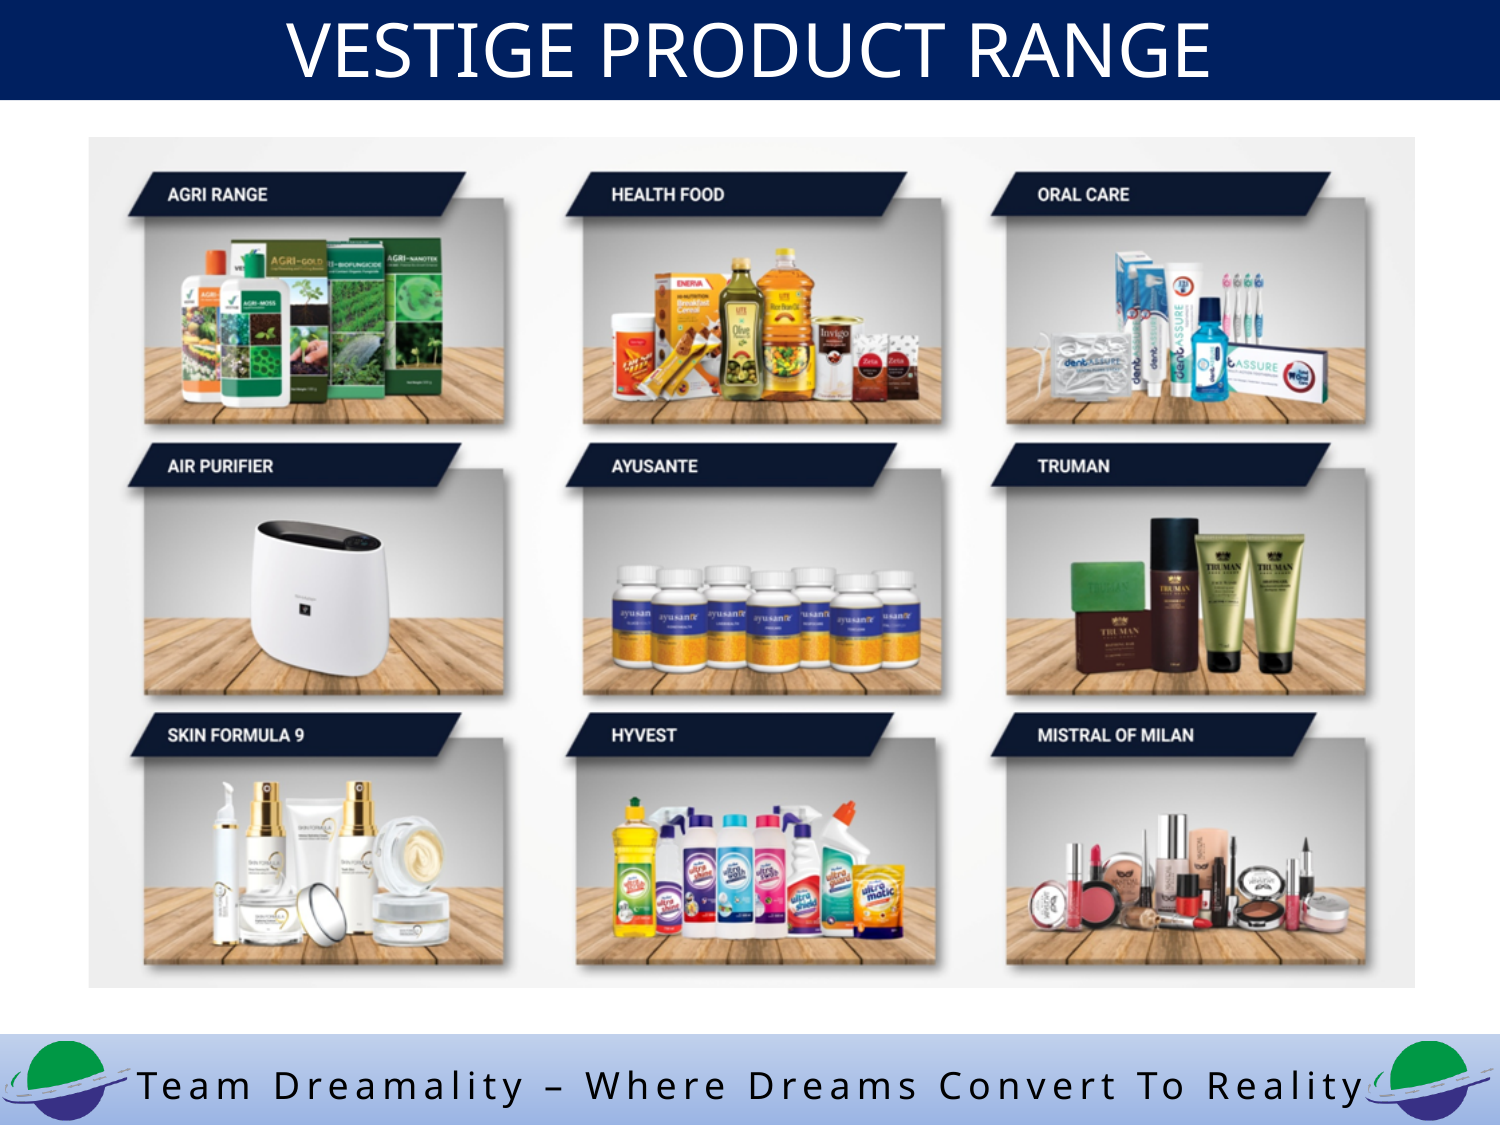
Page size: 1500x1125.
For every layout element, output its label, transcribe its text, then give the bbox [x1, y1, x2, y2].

picture [88, 136, 1416, 988]
text_box VESTIGE PRODUCT RANGE [0, 0, 1500, 101]
picture [0, 1040, 135, 1123]
picture [1362, 1040, 1497, 1123]
